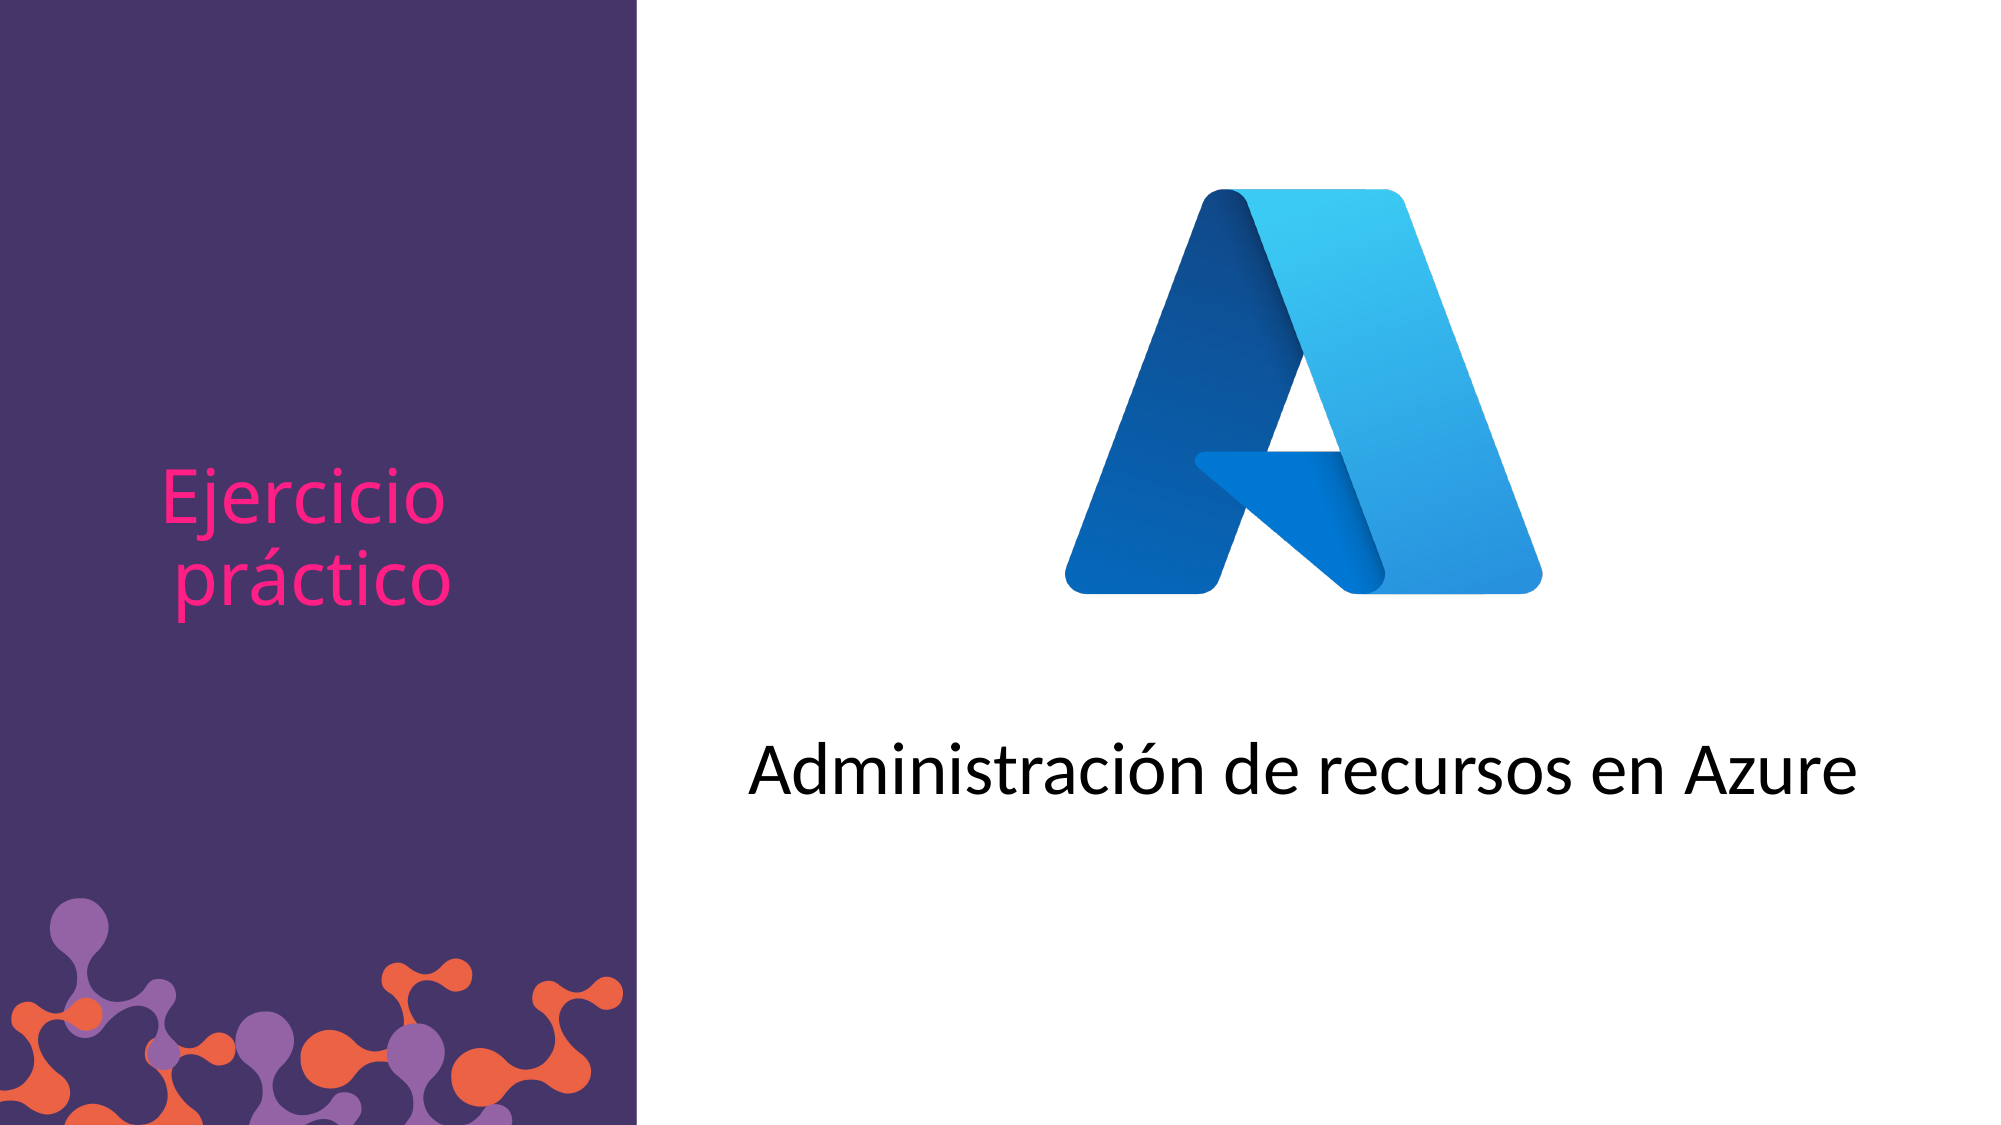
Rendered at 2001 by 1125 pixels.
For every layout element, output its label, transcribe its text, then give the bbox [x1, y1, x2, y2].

text_box Administración de recursos en Azure [733, 712, 1922, 817]
title Ejercicio práctico [0, 391, 628, 860]
picture [0, 0, 1997, 1125]
